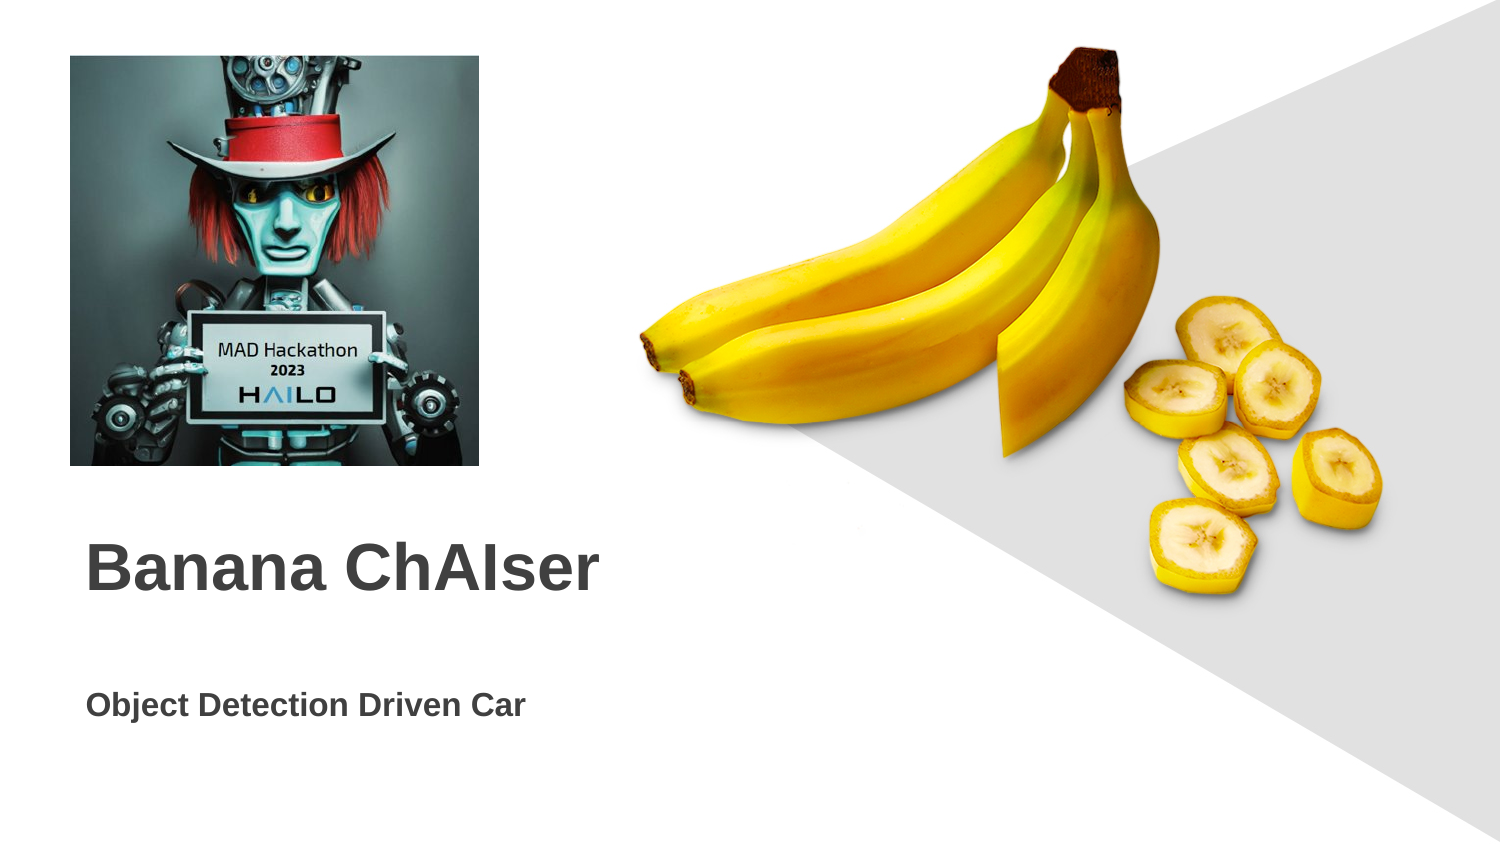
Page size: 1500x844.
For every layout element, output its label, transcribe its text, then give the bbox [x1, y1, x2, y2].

text_box Banana ChAIser [70, 516, 869, 611]
text_box Object Detection Driven Car [70, 676, 869, 731]
picture [0, 0, 1500, 844]
